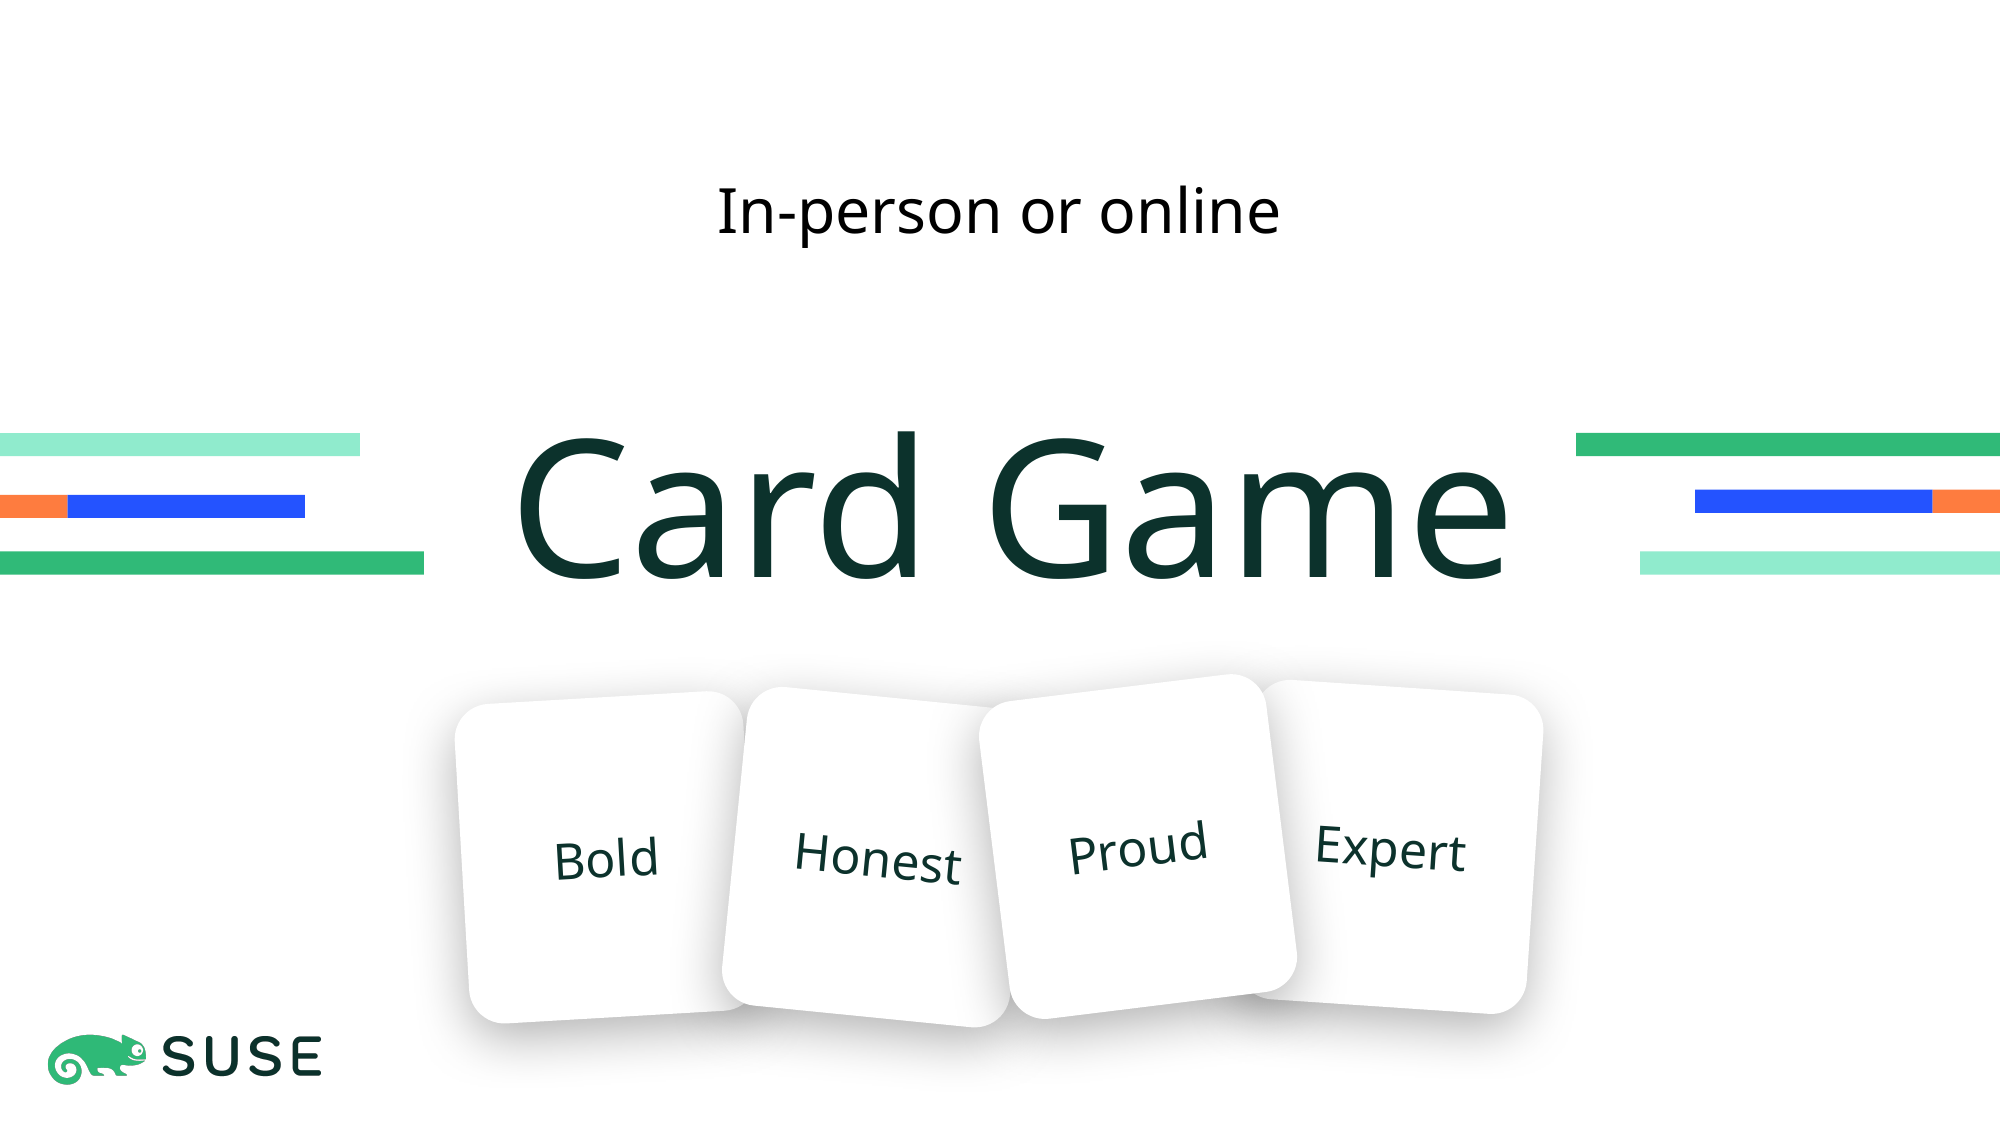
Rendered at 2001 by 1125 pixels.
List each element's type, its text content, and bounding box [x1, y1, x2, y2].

picture [9, 997, 359, 1115]
title Card Game [311, 286, 1715, 716]
text_box Expert [1297, 716, 1544, 1014]
text_box In-person or online [312, 151, 1688, 267]
text_box Bold [454, 691, 731, 1024]
text_box Honest [722, 686, 985, 1028]
text_box Proud [978, 674, 1298, 1019]
